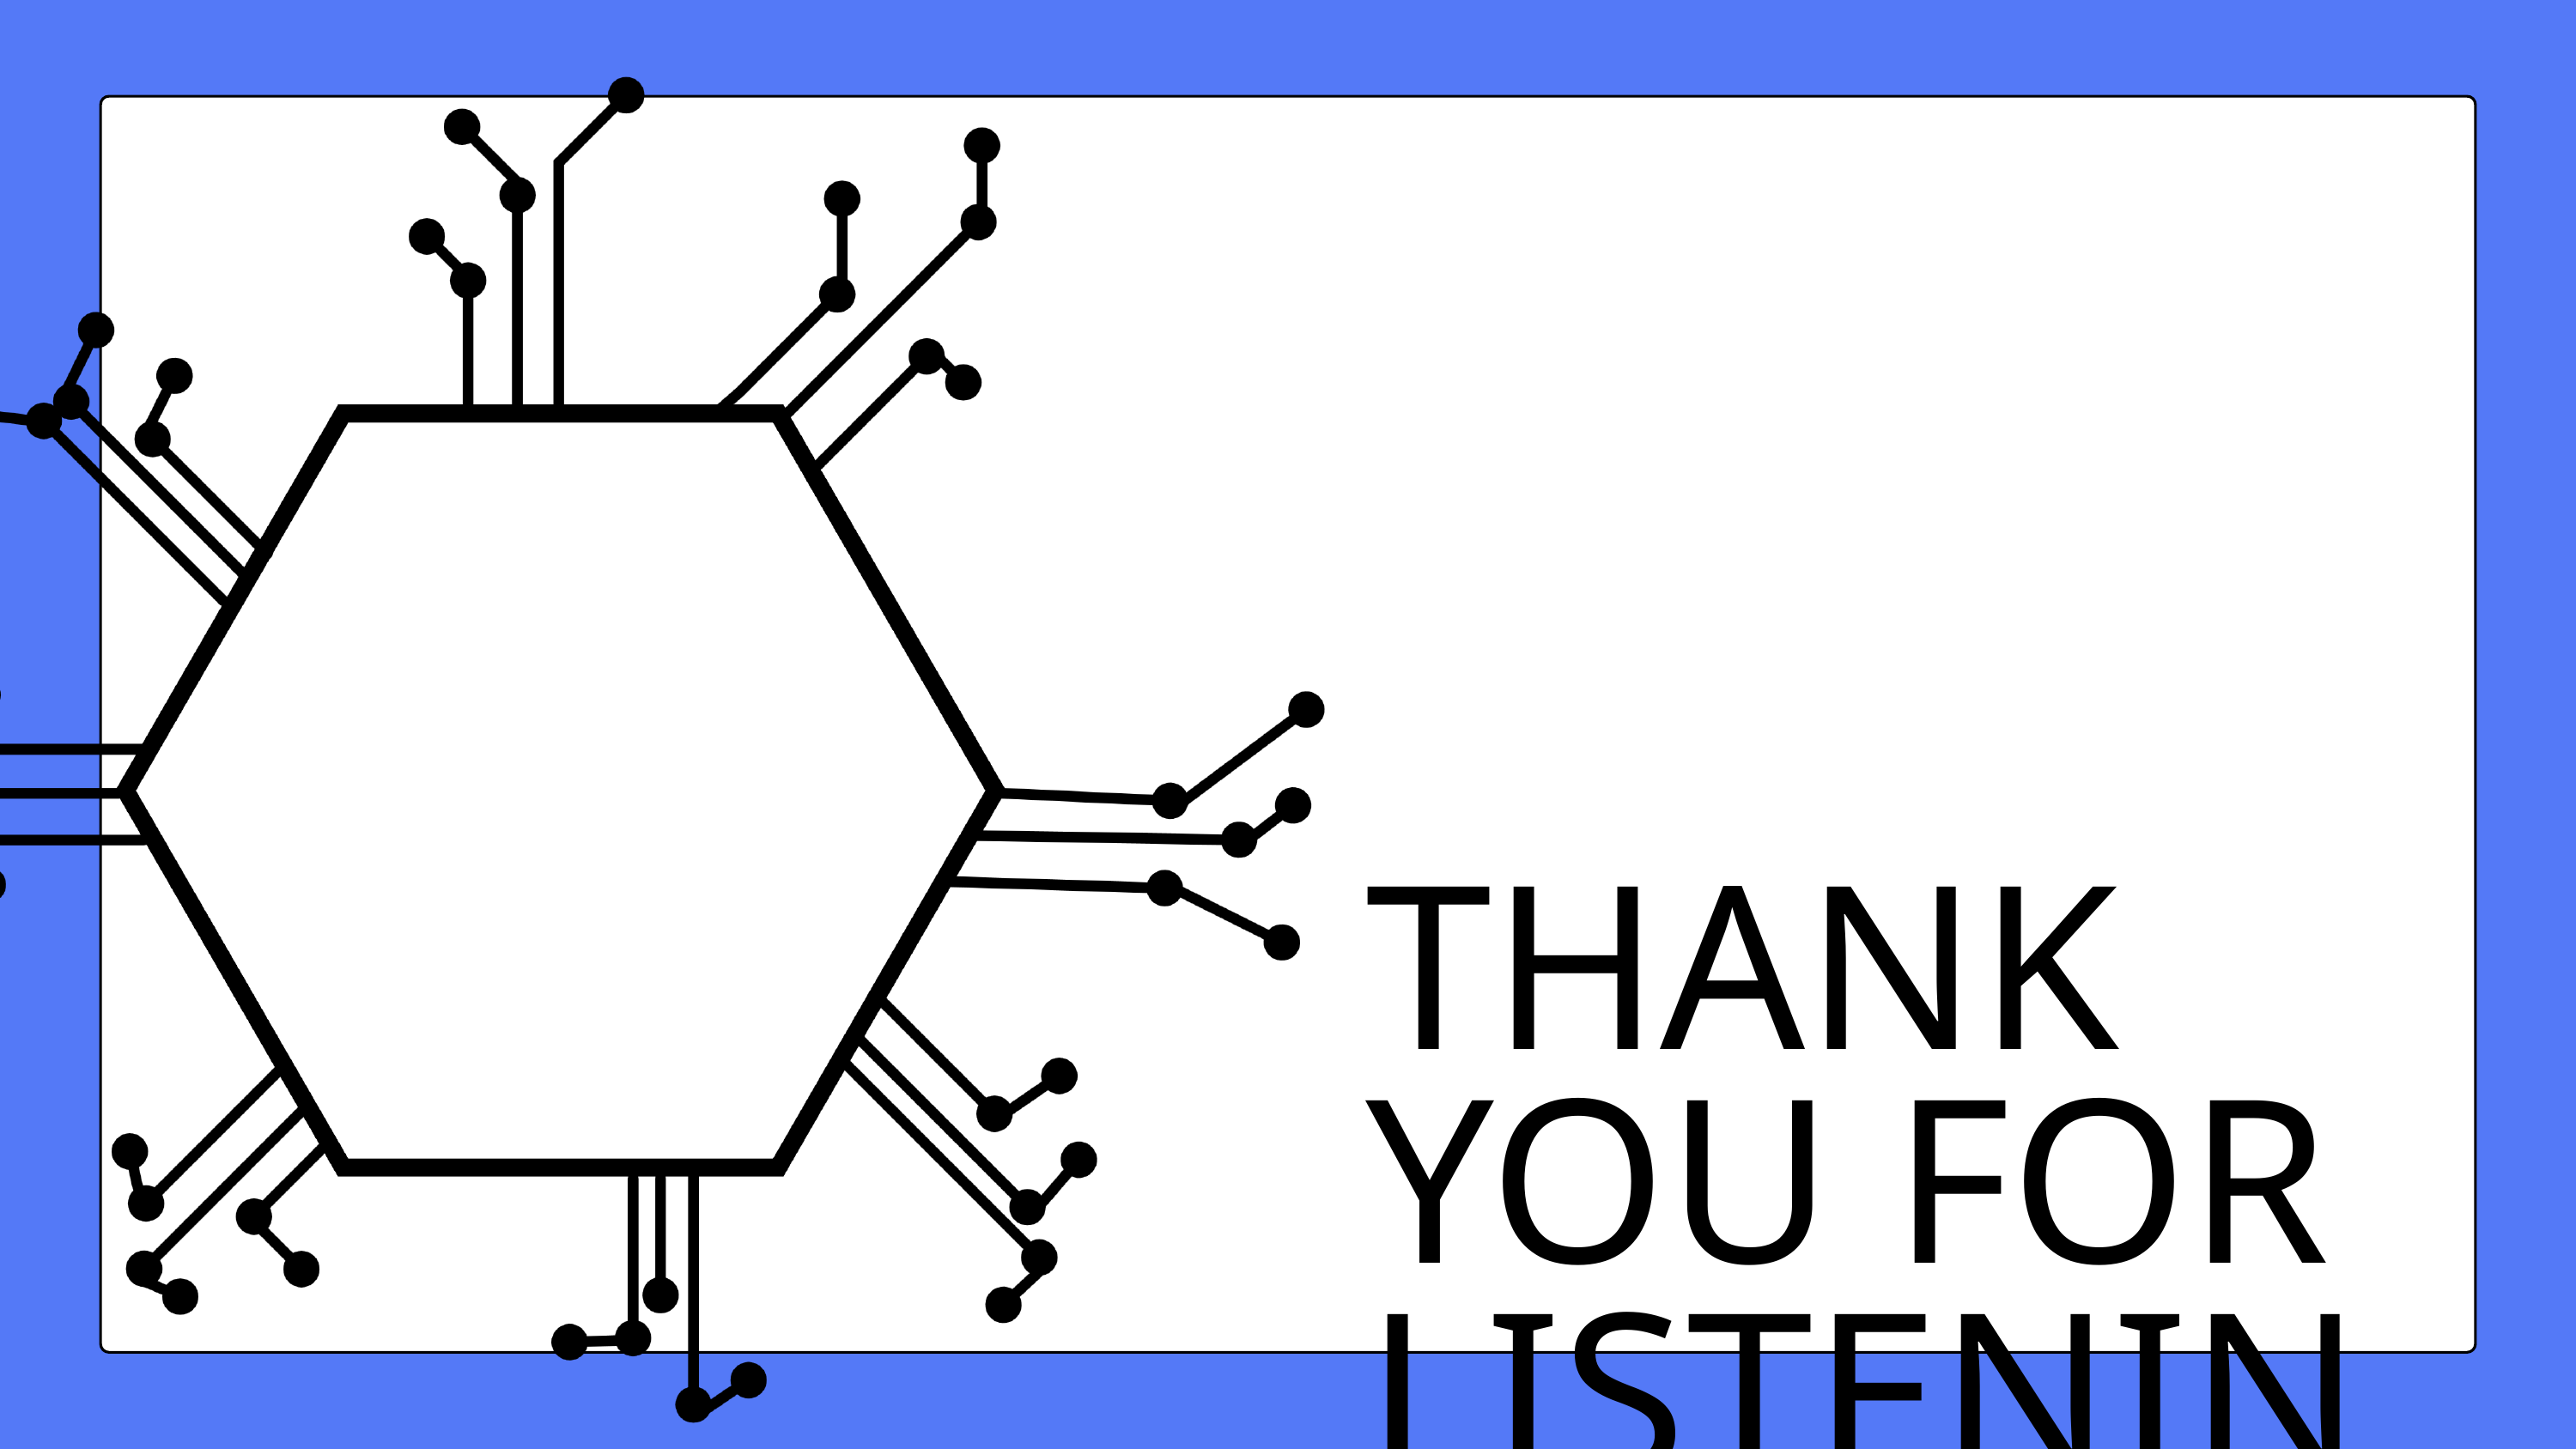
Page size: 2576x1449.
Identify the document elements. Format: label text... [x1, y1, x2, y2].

text_box THANK YOU FOR LISTENING! [1365, 880, 2511, 1449]
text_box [100, 95, 2476, 1353]
text_box [0, 75, 1327, 1428]
